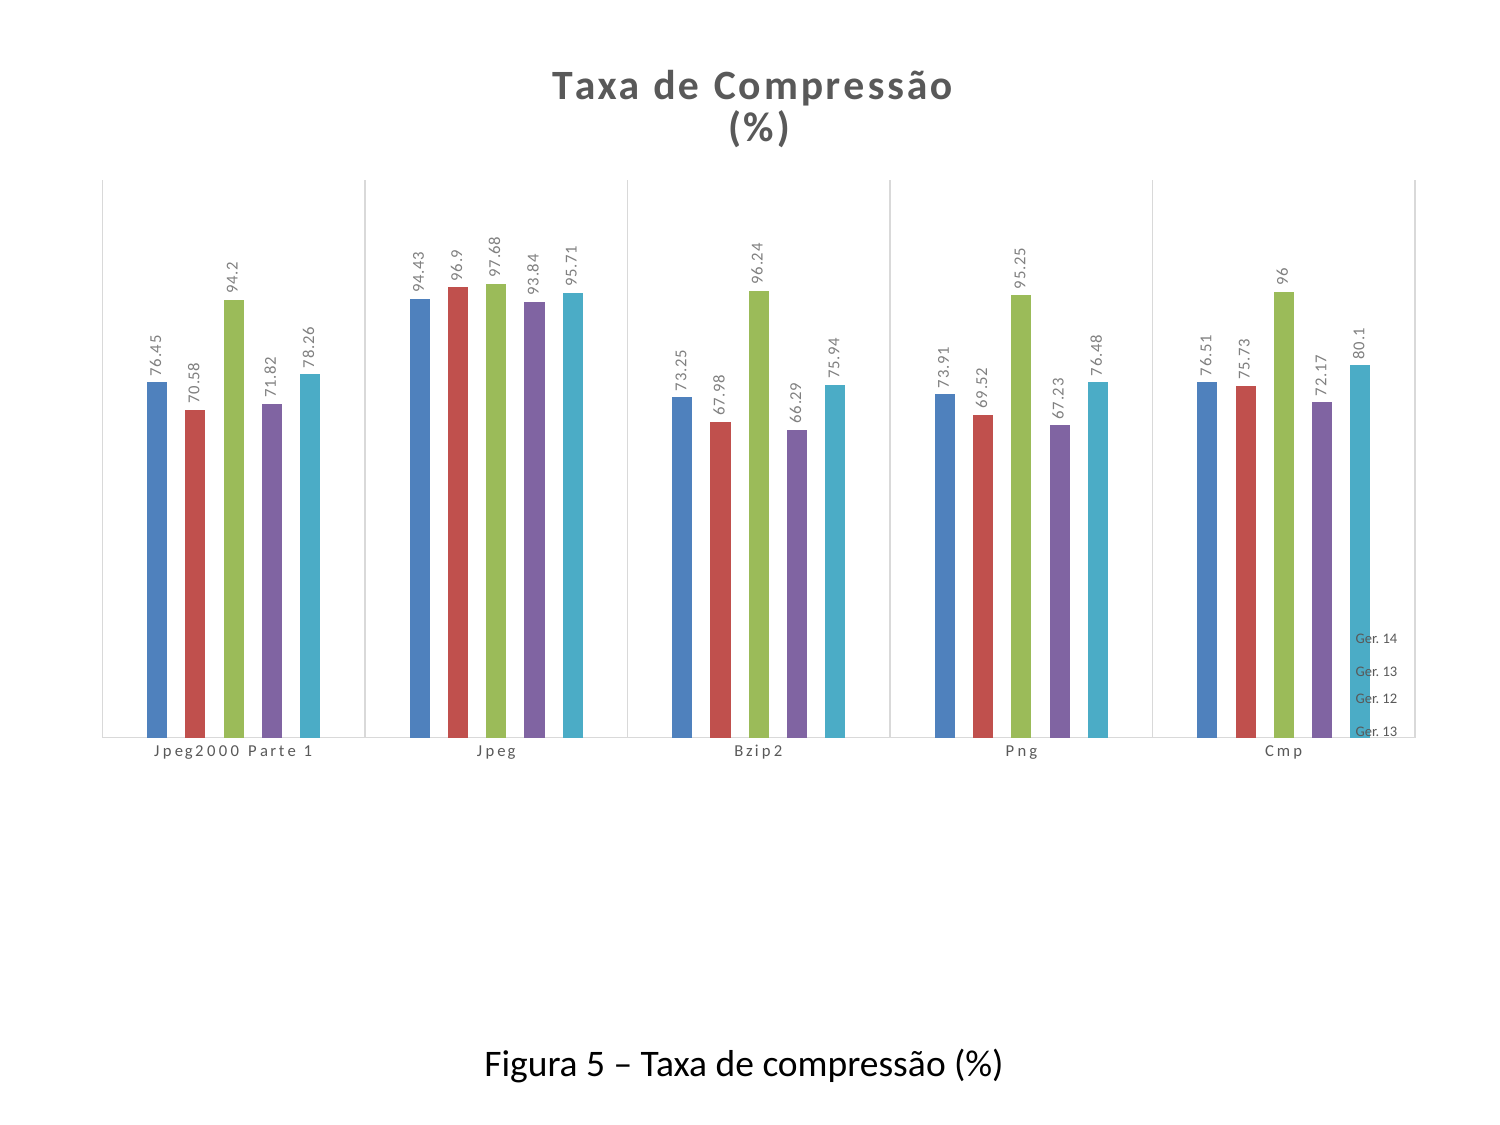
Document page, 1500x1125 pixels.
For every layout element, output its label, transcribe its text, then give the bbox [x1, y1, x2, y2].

text_box Figura 5 – Taxa de compressão (%) [363, 1031, 1126, 1091]
chart [74, 32, 1443, 776]
